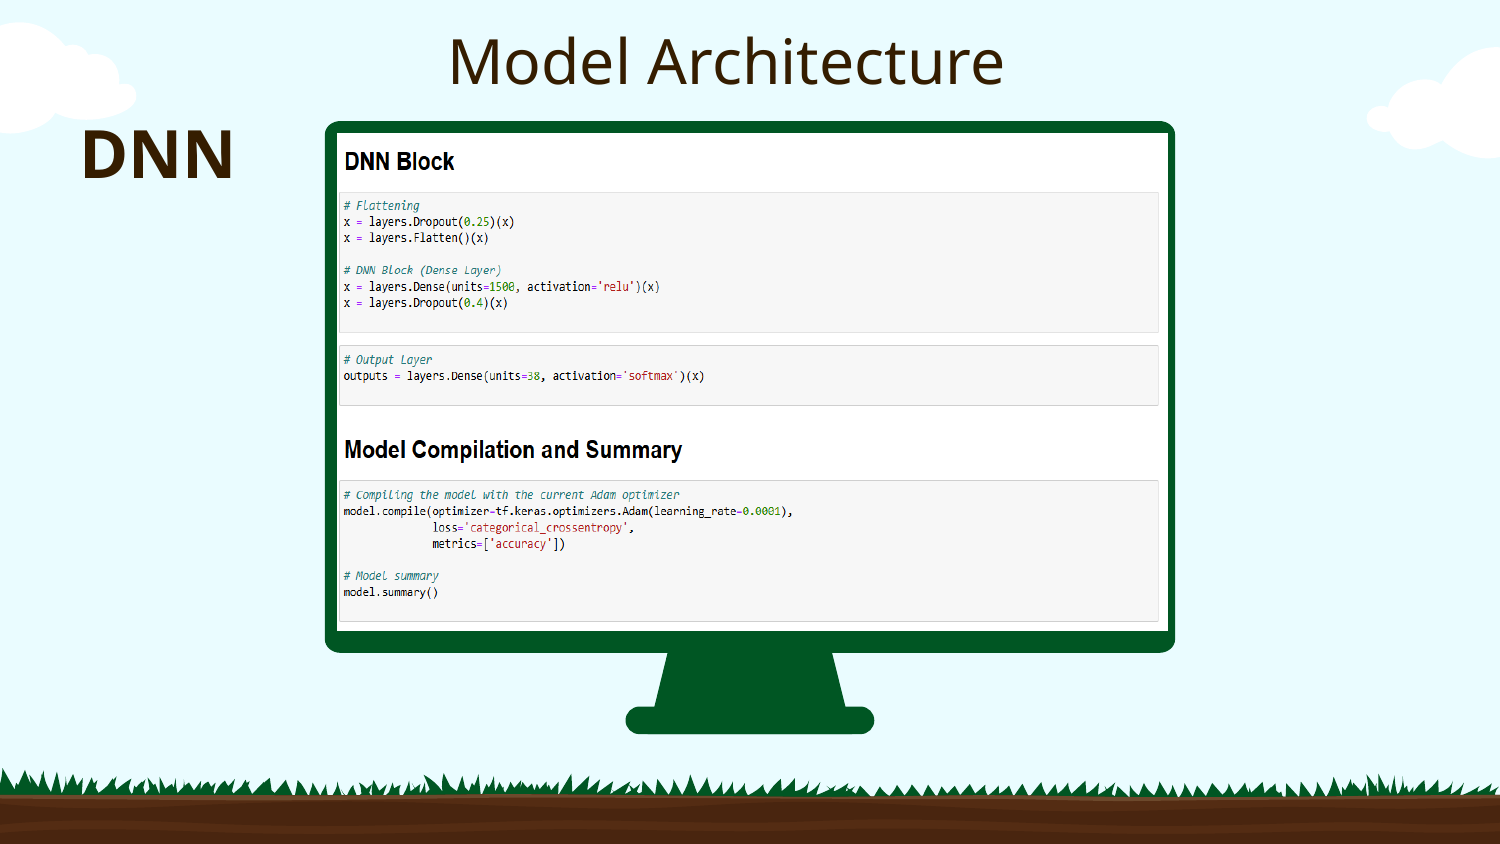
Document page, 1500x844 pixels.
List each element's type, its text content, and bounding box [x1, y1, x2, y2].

text_box [654, 653, 846, 706]
title DNN [17, 96, 299, 197]
text_box [324, 121, 1176, 653]
text_box Model Architecture [432, 12, 1028, 113]
picture [337, 132, 1168, 631]
text_box [625, 706, 875, 735]
